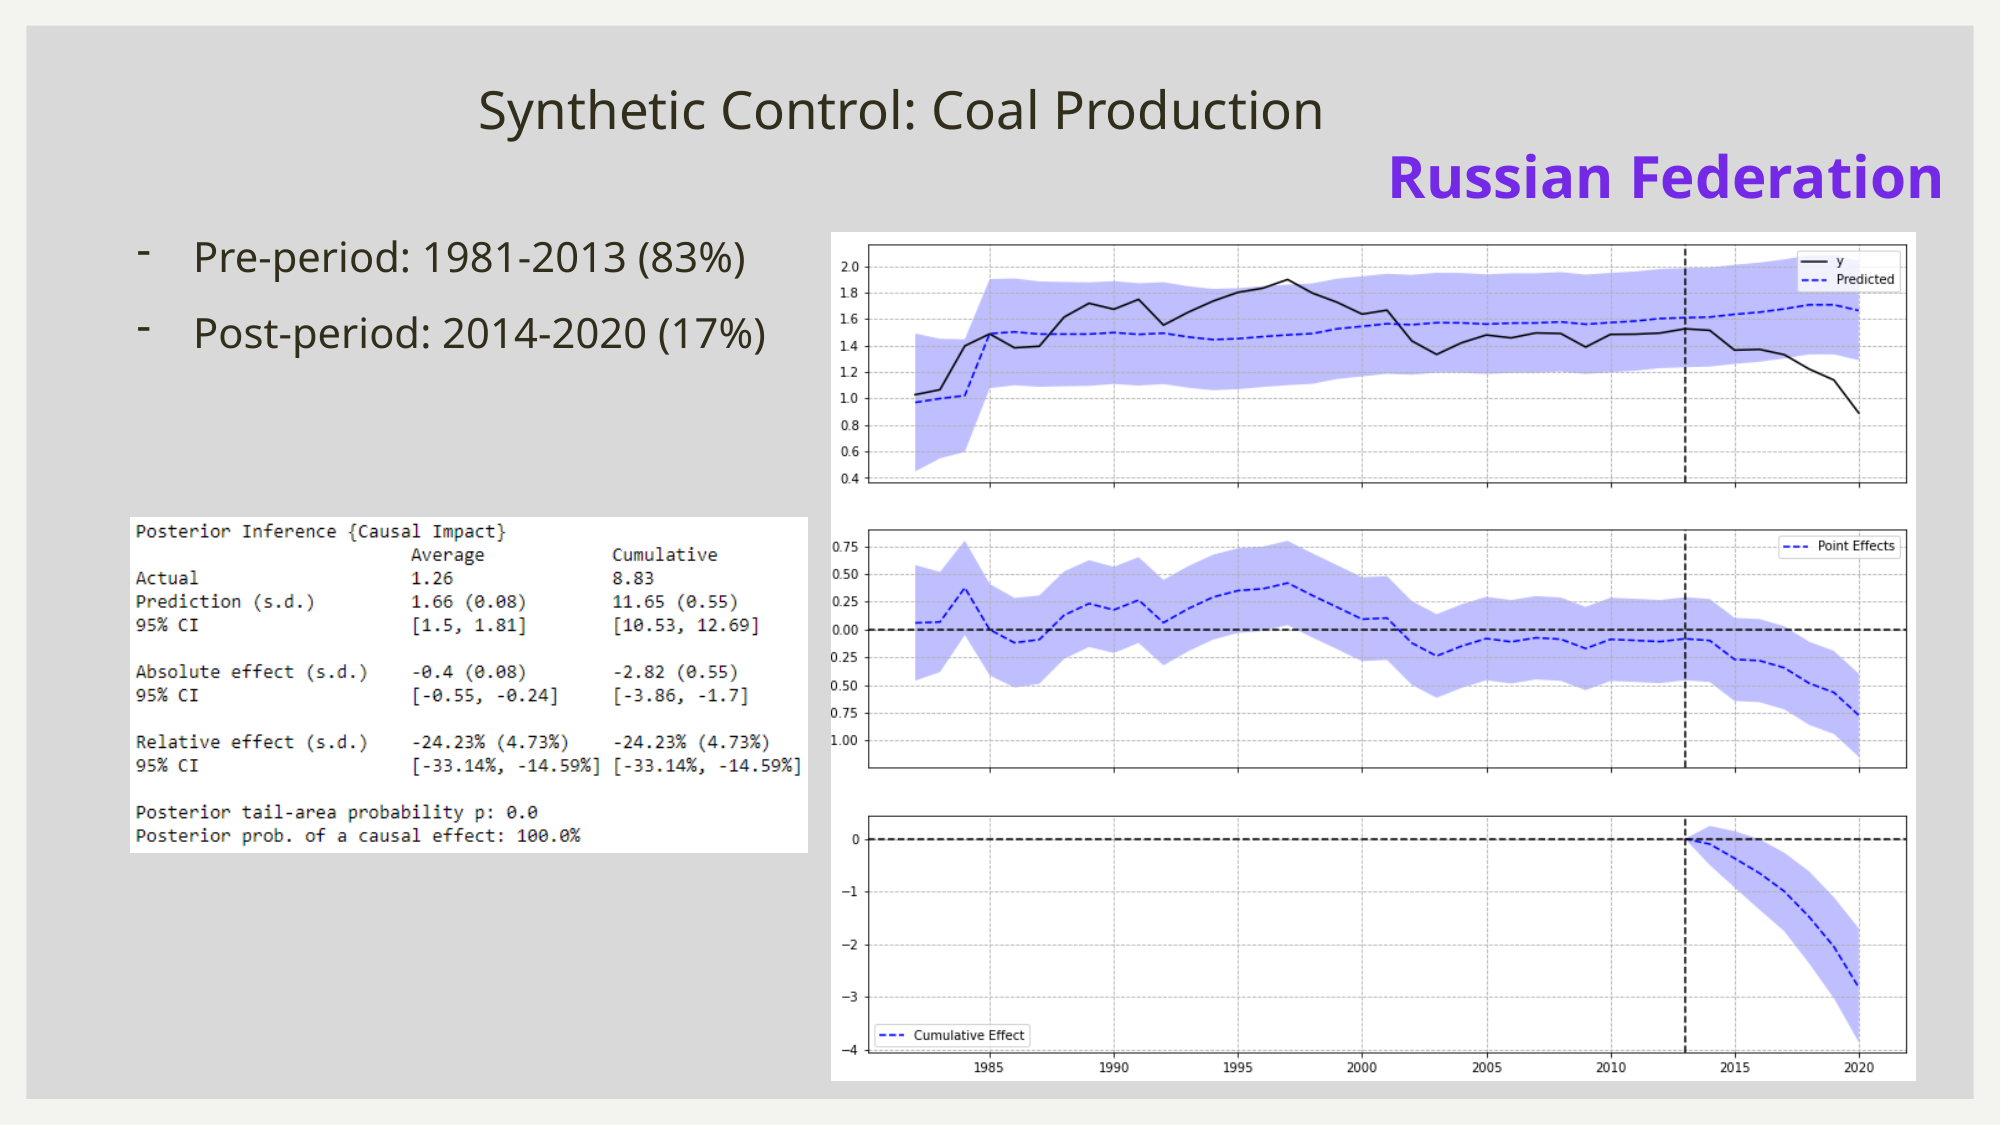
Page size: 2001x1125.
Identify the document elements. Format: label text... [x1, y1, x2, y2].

title Synthetic Control: Coal Production [407, 61, 1397, 148]
picture [831, 232, 1916, 1081]
picture [130, 517, 808, 853]
text_box Russian Federation [1373, 132, 1986, 218]
list Pre-period: 1981-2013 (83%) Post-period: 2014-2020 (17%) [121, 218, 786, 543]
